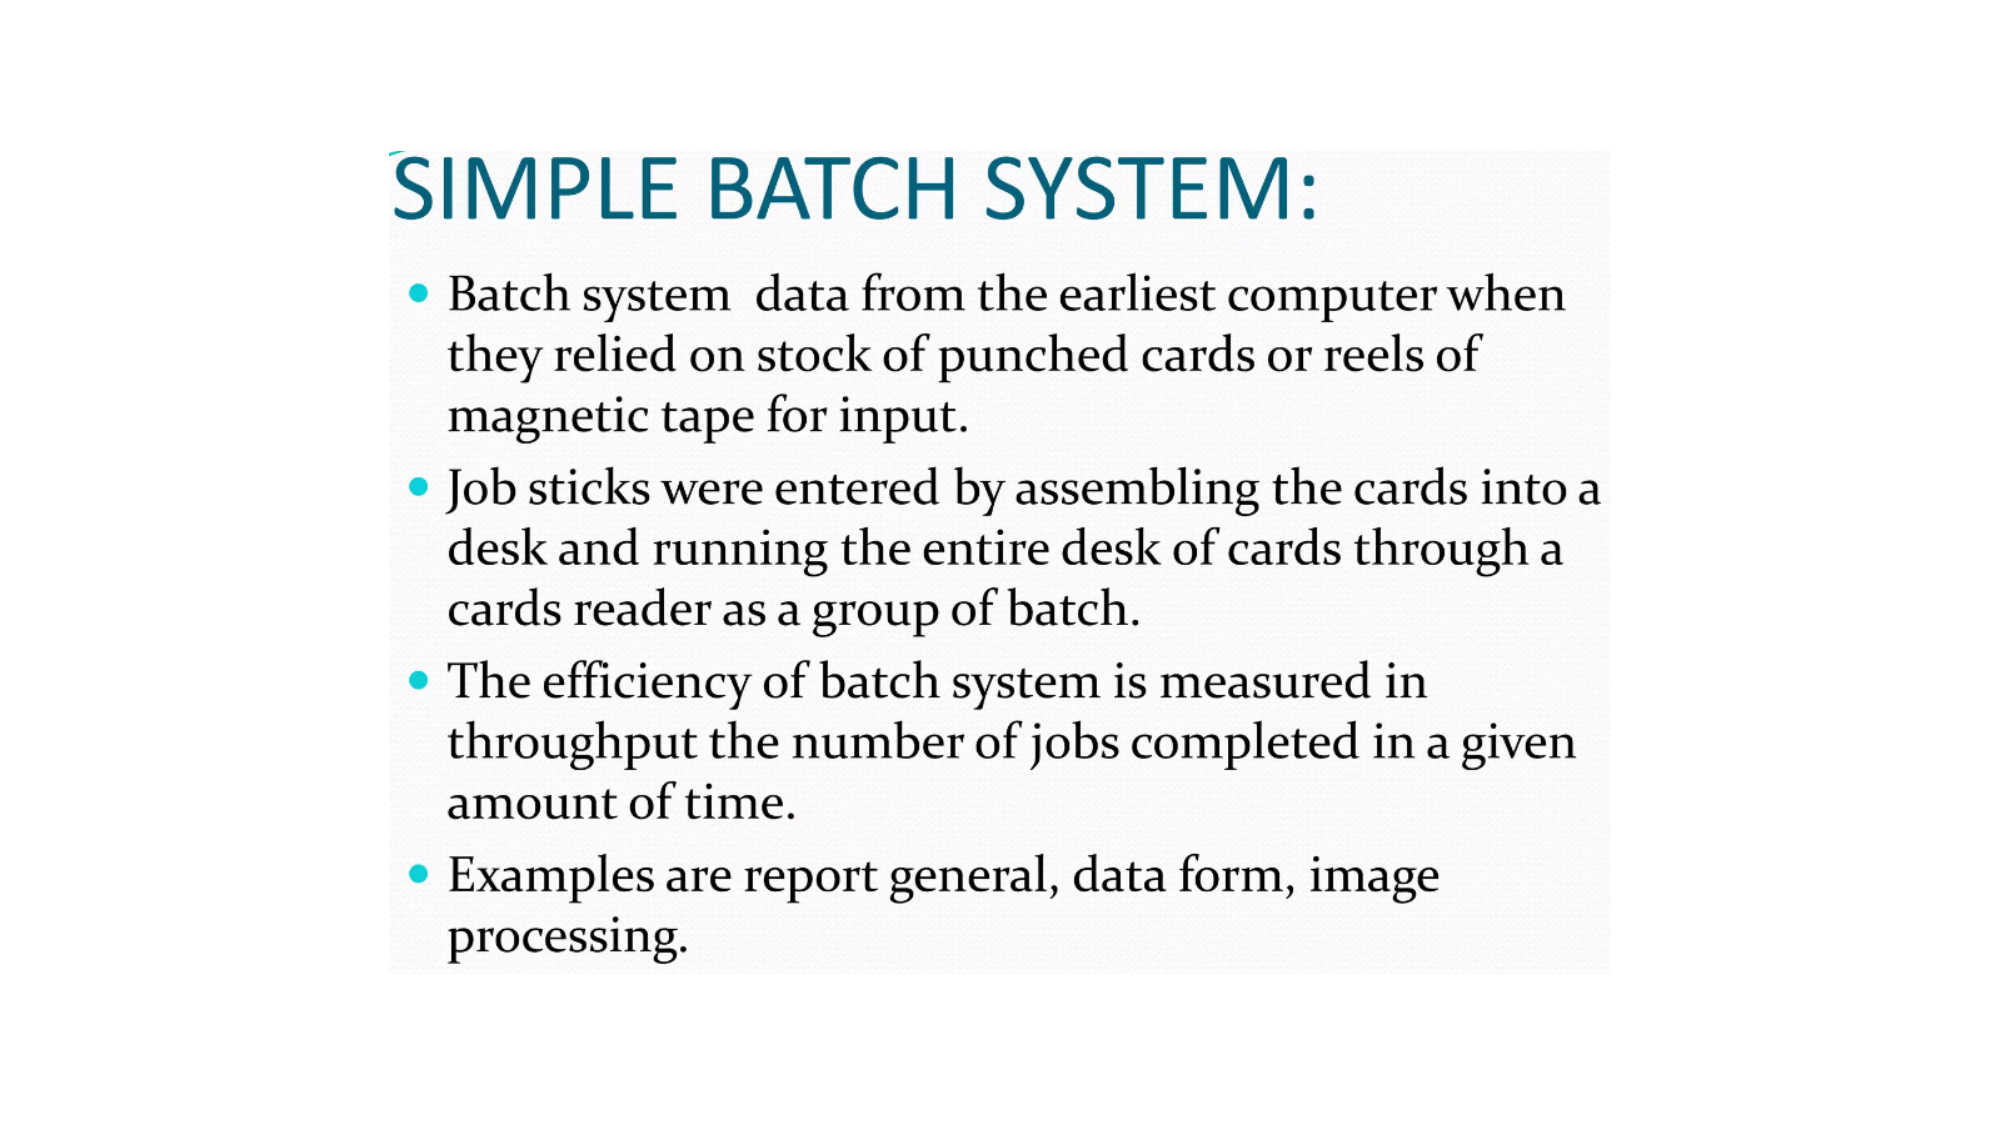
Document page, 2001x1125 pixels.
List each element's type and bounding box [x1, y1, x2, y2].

picture [389, 151, 1611, 974]
